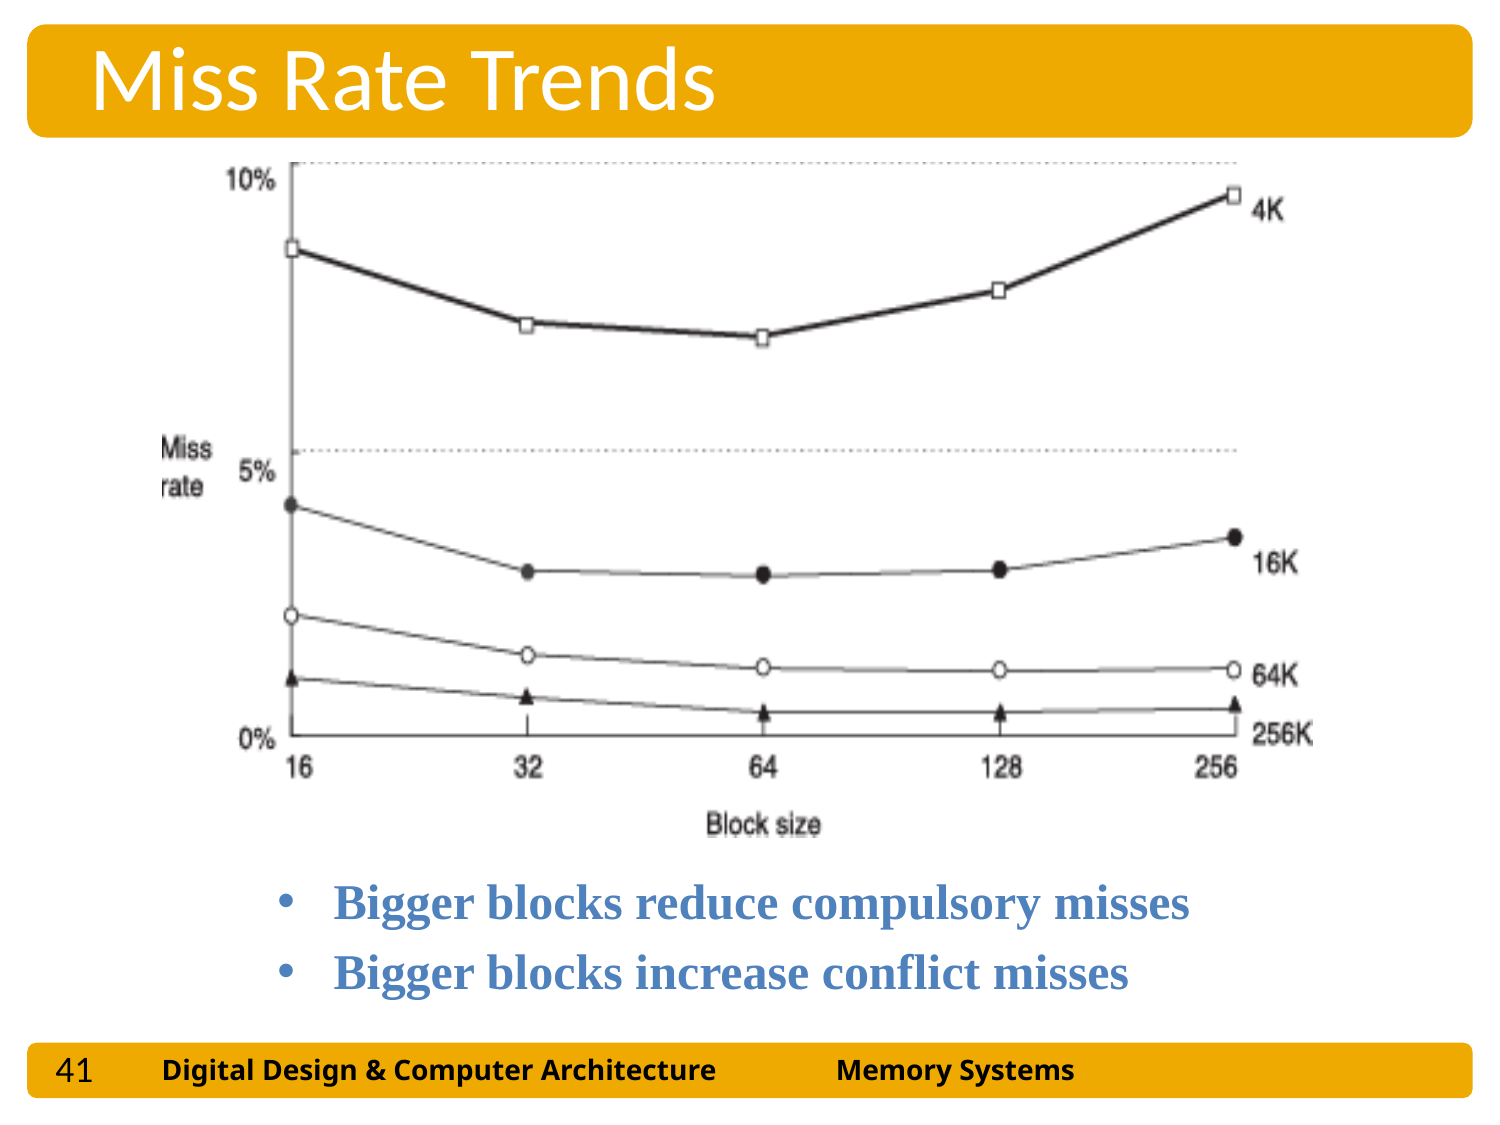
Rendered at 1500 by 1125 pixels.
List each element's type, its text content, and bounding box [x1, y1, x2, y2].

slide_number 41 [40, 1037, 164, 1096]
text_box Miss Rate Trends [75, 11, 1450, 136]
text_box Bigger blocks reduce compulsory misses Bigger blocks increase conflict misses [262, 862, 1275, 950]
picture [162, 162, 1313, 838]
